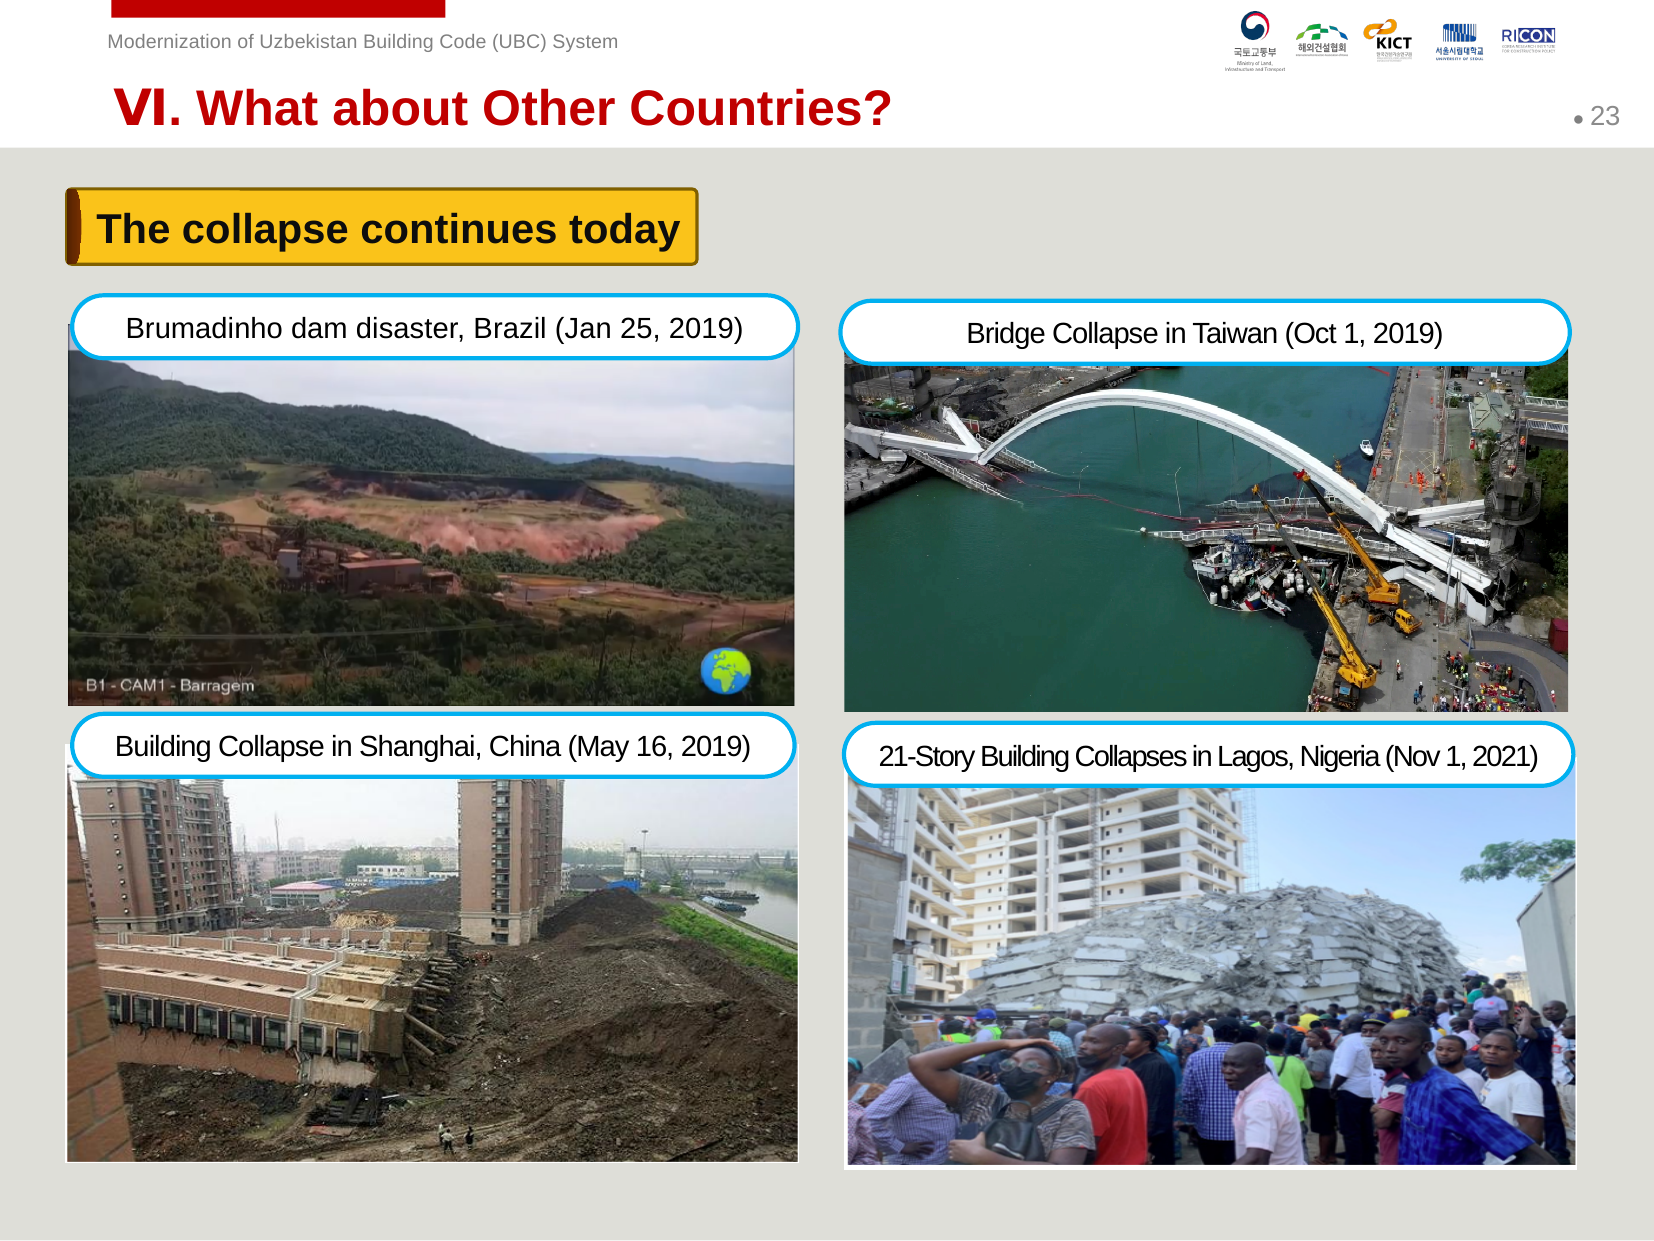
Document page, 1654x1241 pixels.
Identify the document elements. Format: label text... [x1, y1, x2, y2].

picture [1222, 5, 1288, 75]
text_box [66, 188, 698, 265]
picture [1361, 15, 1417, 66]
picture [1422, 10, 1591, 70]
picture [1294, 20, 1350, 61]
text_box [64, 295, 1578, 1170]
text_box Ⅵ. What about Other Countries? [96, 76, 1465, 134]
